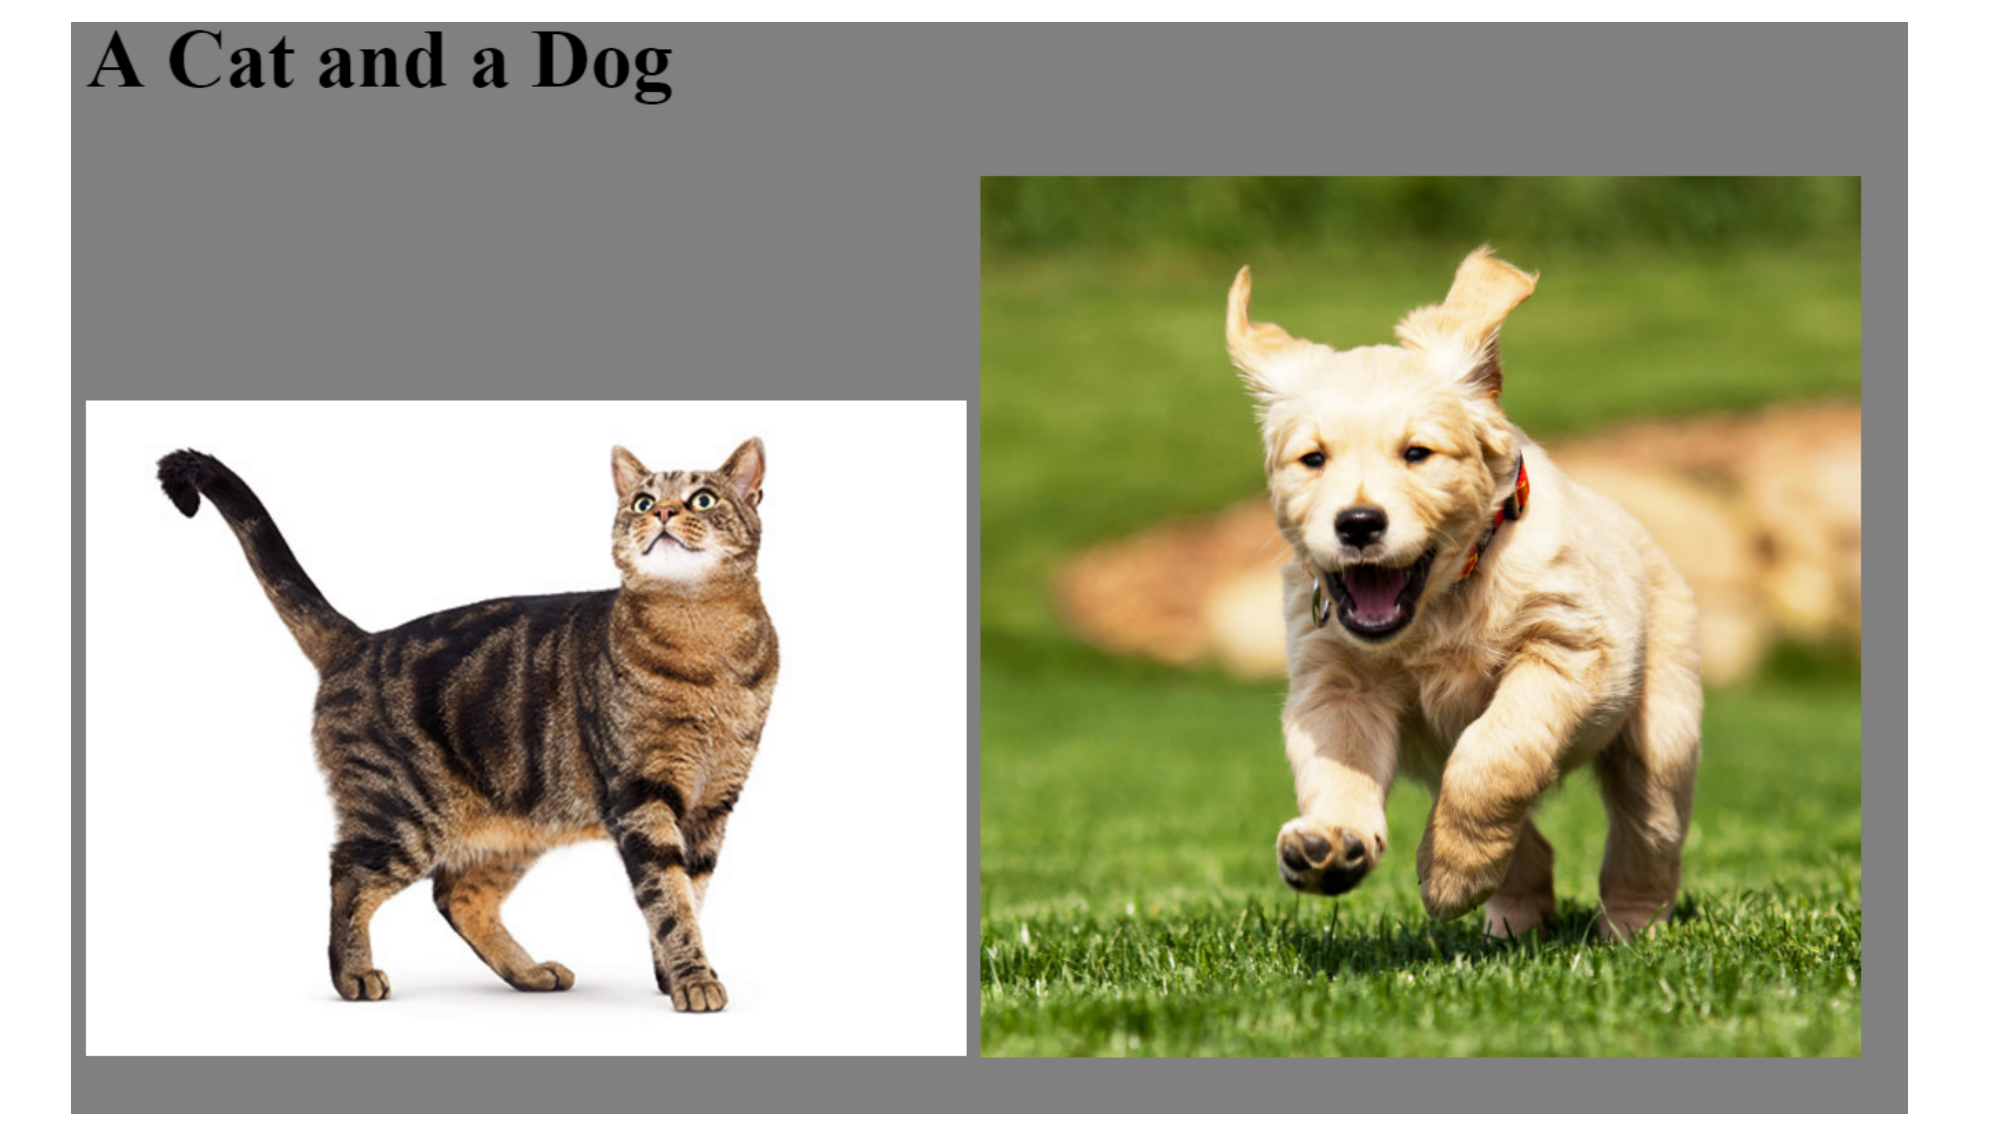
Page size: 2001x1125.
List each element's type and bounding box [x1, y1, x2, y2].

picture [71, 22, 1908, 1114]
